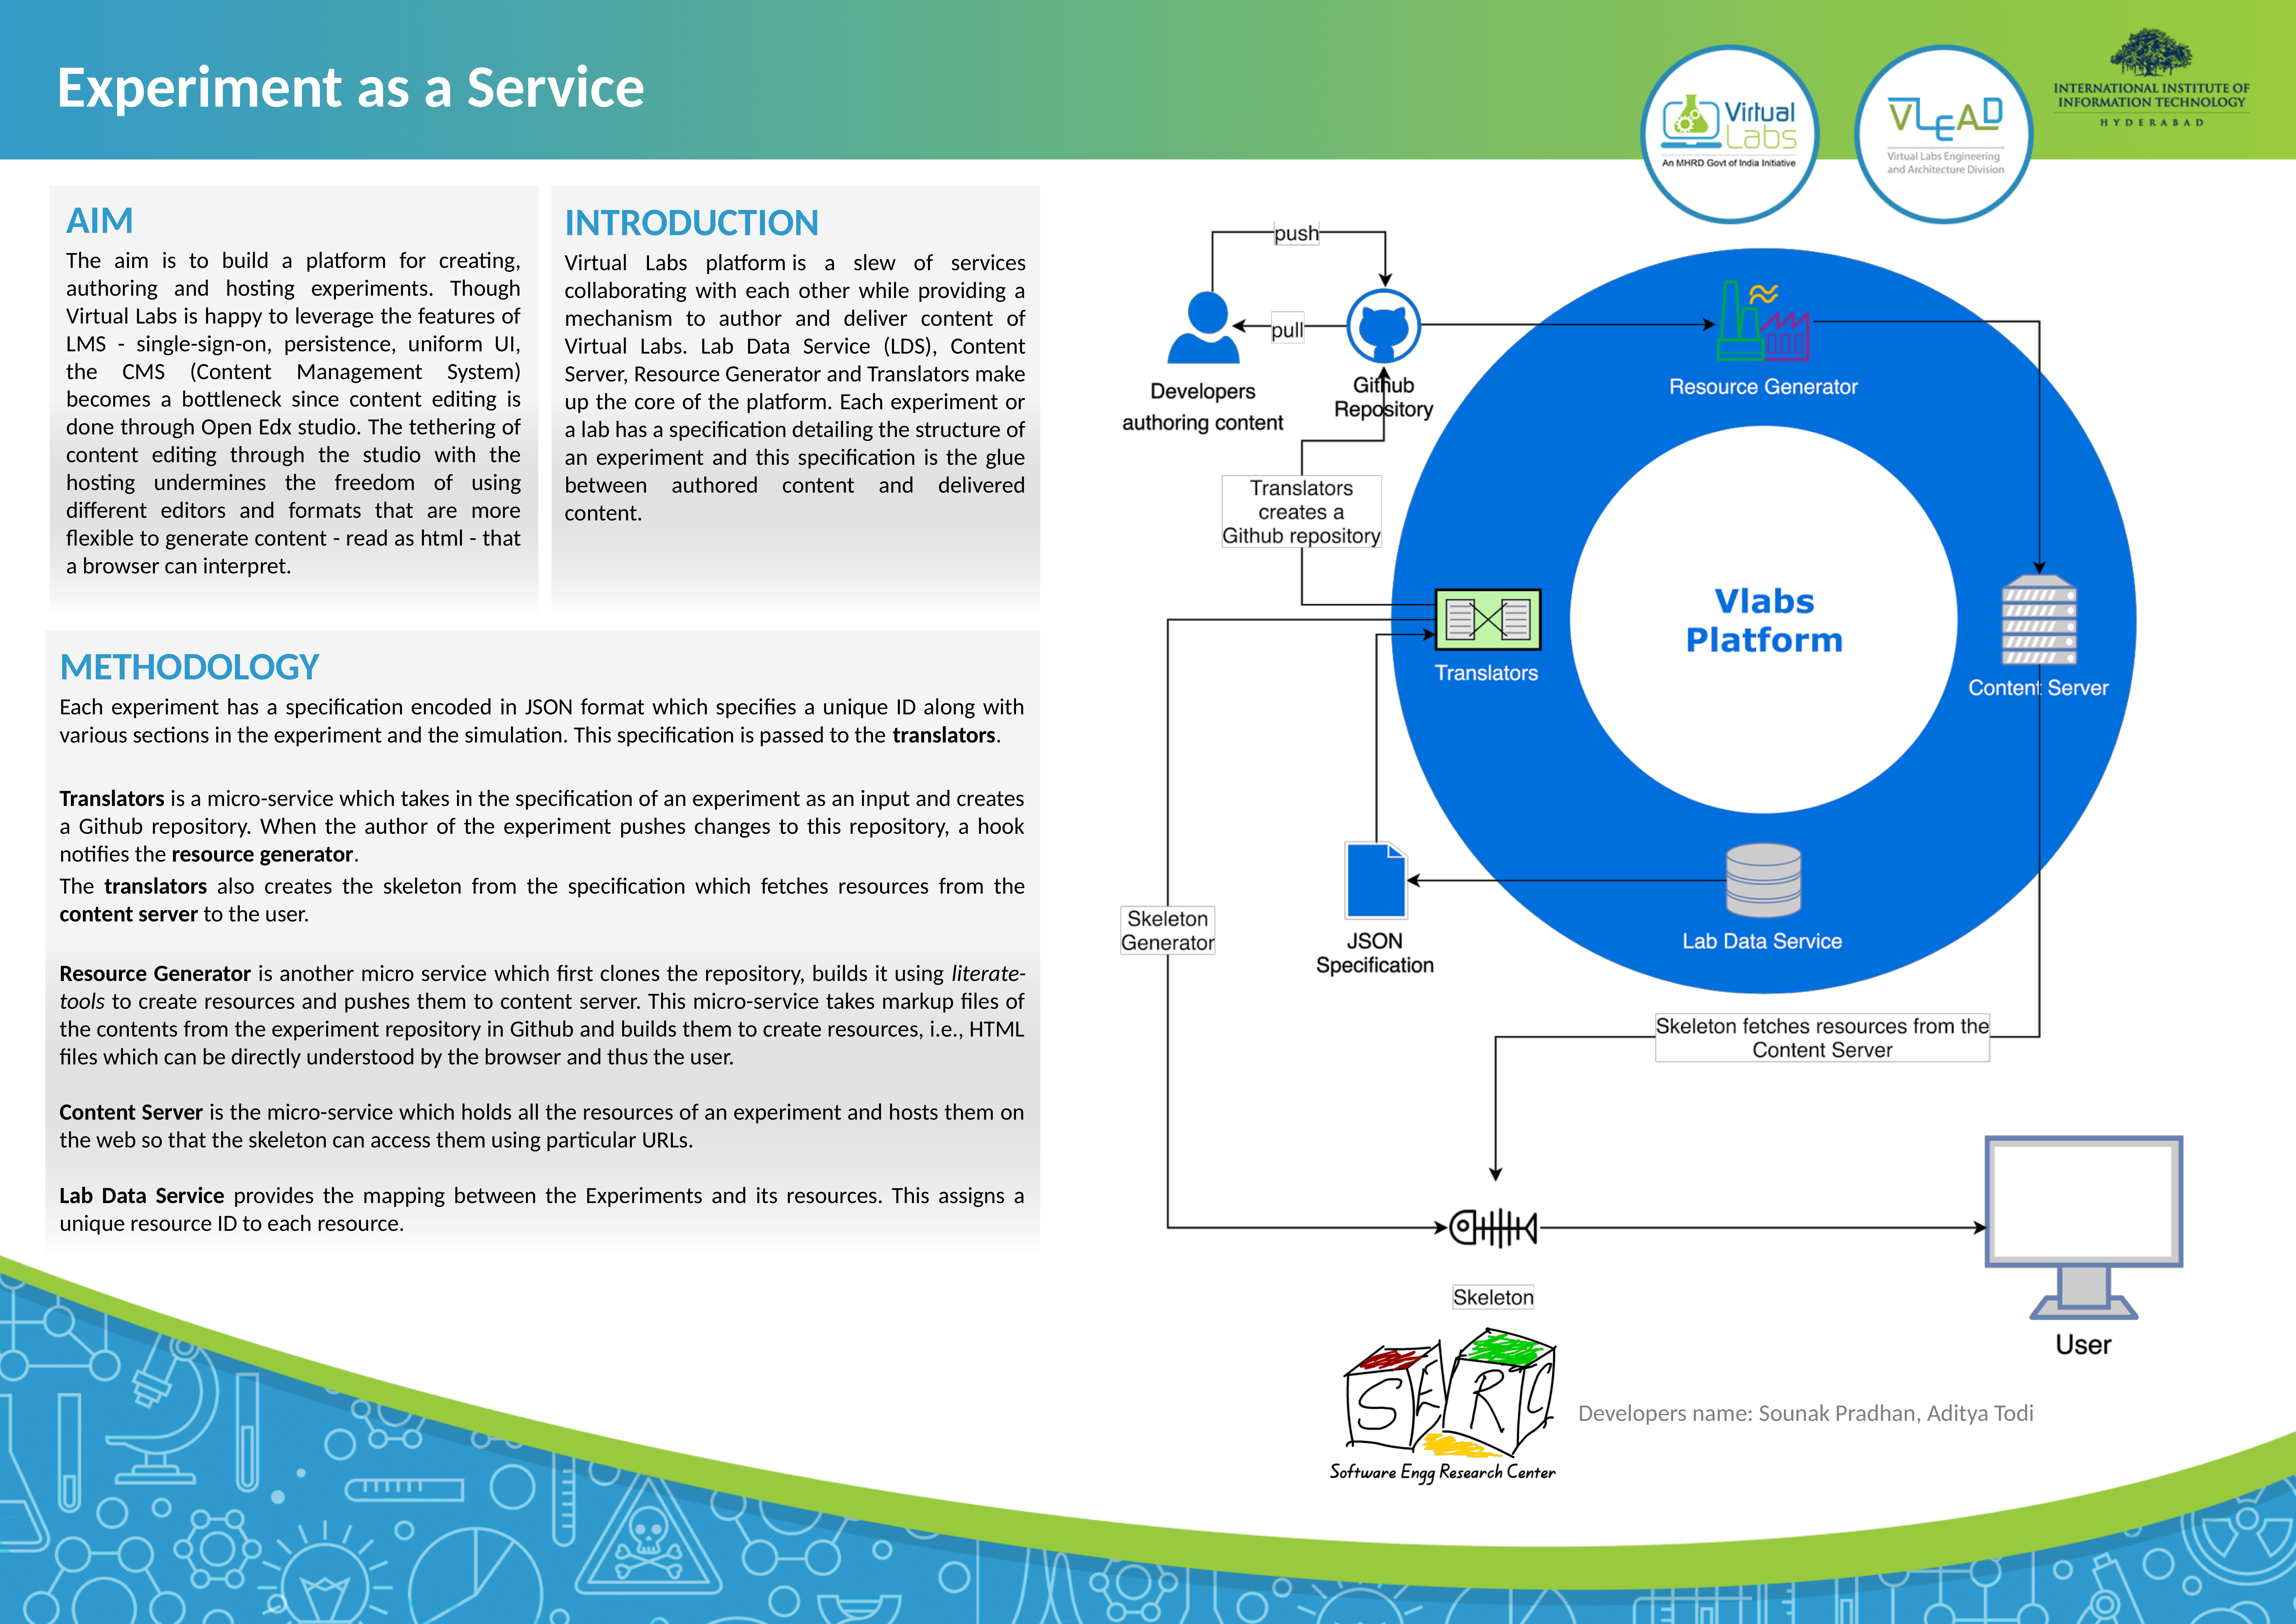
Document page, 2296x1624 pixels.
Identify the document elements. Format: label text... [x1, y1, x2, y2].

text_box [552, 185, 1040, 615]
text_box METHODOLOGY Each experiment has a specification encoded in JSON format which specifies a unique ID along with various sections in the experiment and the simulation. This specification is passed to the translators. Translators is a micro-service which takes in the specification of an experiment as an input and creates a Github repository. When the author of the experiment pushes changes to this repository, a hook notifies the resource generator. The translators also creates the skeleton from the specification which fetches resources from the content server to the user. Resource Generator is another micro service which first clones the repository, builds it using literate-tools to create resources and pushes them to content server. This micro-service takes markup files of the contents from the experiment repository in Github and builds them to create resources, i.e., HTML files which can be directly understood by the browser and thus the user. Content Server is the micro-service which holds all the resources of an experiment and hosts them on the web so that the skeleton can access them using particular URLs. Lab Data Service provides the mapping between the Experiments and its resources. This assigns a unique resource ID to each resource. [55, 636, 1031, 1241]
text_box [50, 185, 538, 615]
title Experiment as a Service [52, 16, 1615, 149]
text_box AIM The aim is to build a platform for creating, authoring and hosting experiments. Though Virtual Labs is happy to leverage the features of LMS - single-sign-on, persistence, uniform UI, the CMS (Content Management System) becomes a bottleneck since content editing is done through Open Edx studio. The tethering of content editing through the studio with the hosting undermines the freedom of using different editors and formats that are more flexible to generate content - read as html - that a browser can interpret. [64, 192, 524, 581]
picture [0, 0, 2296, 1624]
text_box Developers name: Sounak Pradhan, Aditya Todi [1573, 1392, 2196, 1431]
text_box [45, 630, 1040, 1257]
text_box INTRODUCTION Virtual Labs platform is a slew of services collaborating with each other while providing a mechanism to author and deliver content of Virtual Labs. Lab Data Service (LDS), Content Server, Resource Generator and Translators make up the core of the platform. Each experiment or a lab has a specification detailing the structure of an experiment and this specification is the glue between authored content and delivered content. [560, 192, 1031, 559]
